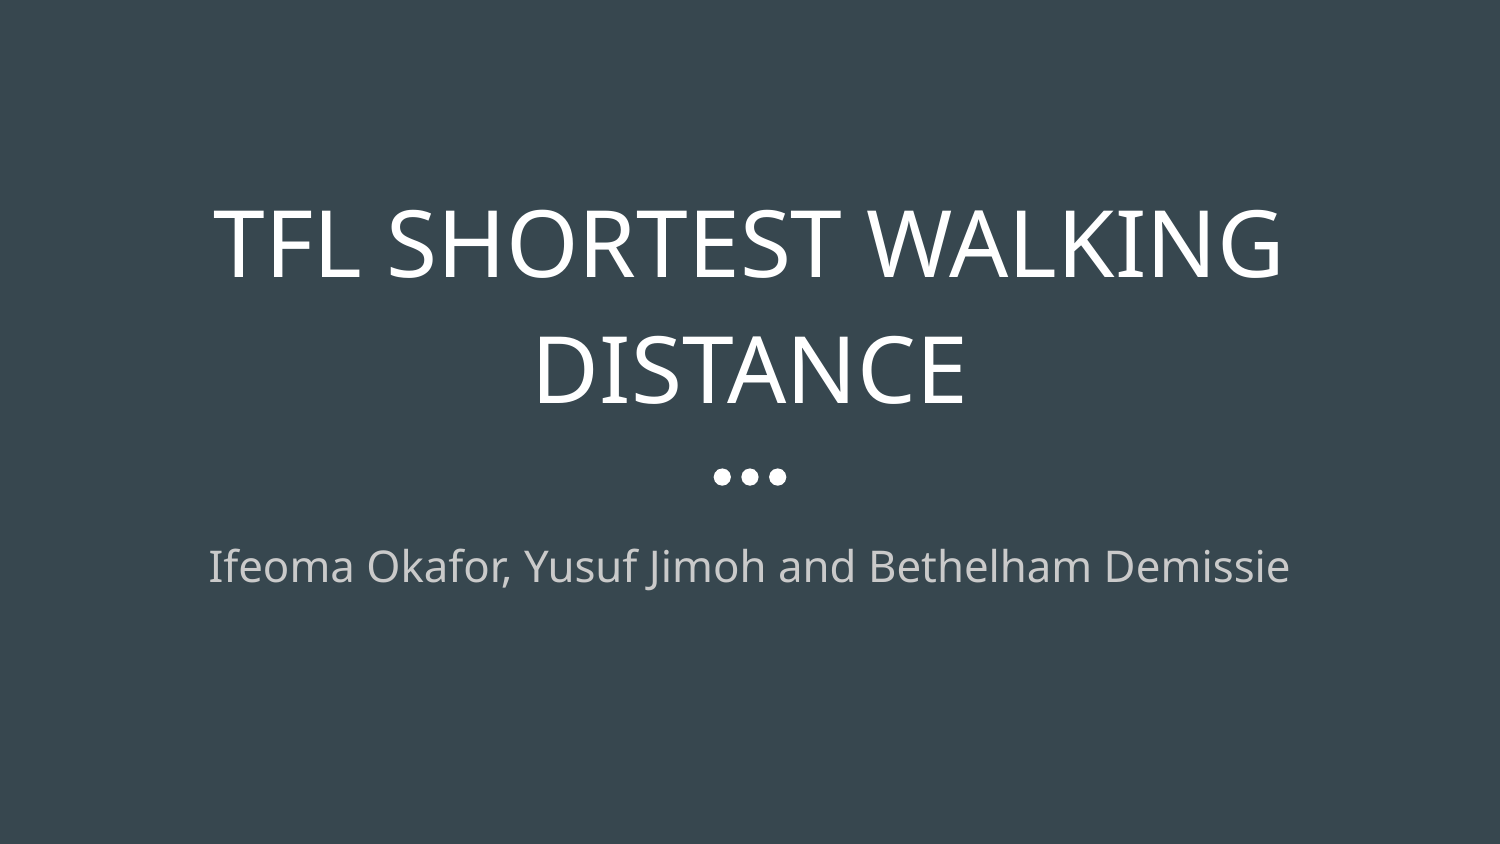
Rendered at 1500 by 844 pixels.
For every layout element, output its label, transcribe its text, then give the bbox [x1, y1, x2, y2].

subtitle Ifeoma Okafor, Yusuf Jimoh and Bethelham Demissie [110, 520, 1390, 651]
title TFL SHORTEST WALKING DISTANCE [110, 162, 1390, 447]
